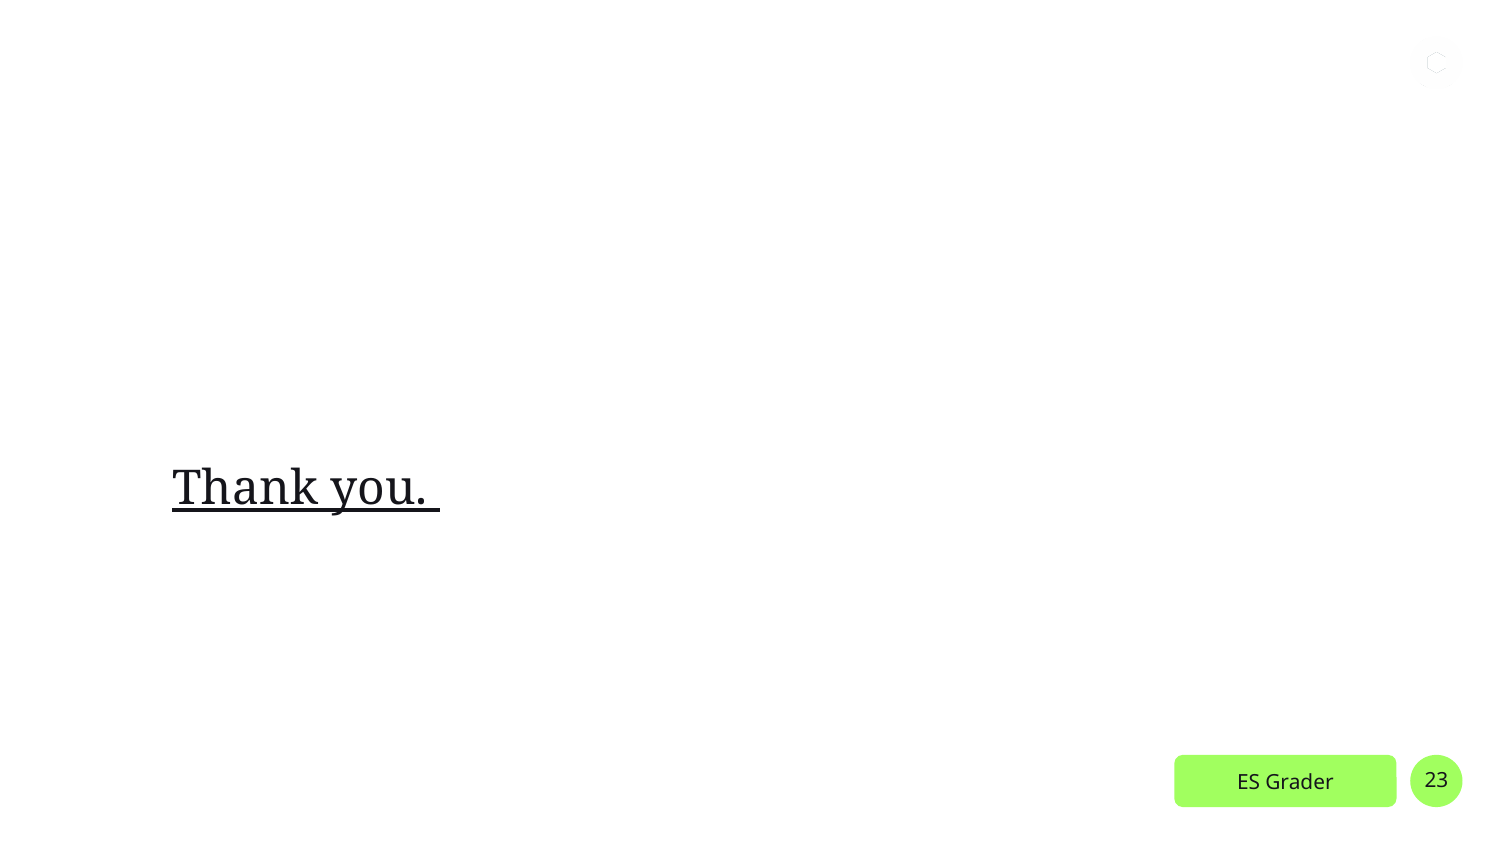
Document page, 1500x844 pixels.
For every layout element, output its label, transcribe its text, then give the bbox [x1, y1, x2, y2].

slide_number ‹#› [1397, 748, 1482, 814]
picture [1409, 36, 1463, 90]
title ES Grader [1174, 748, 1397, 814]
subtitle Thank you. [157, 441, 1329, 772]
